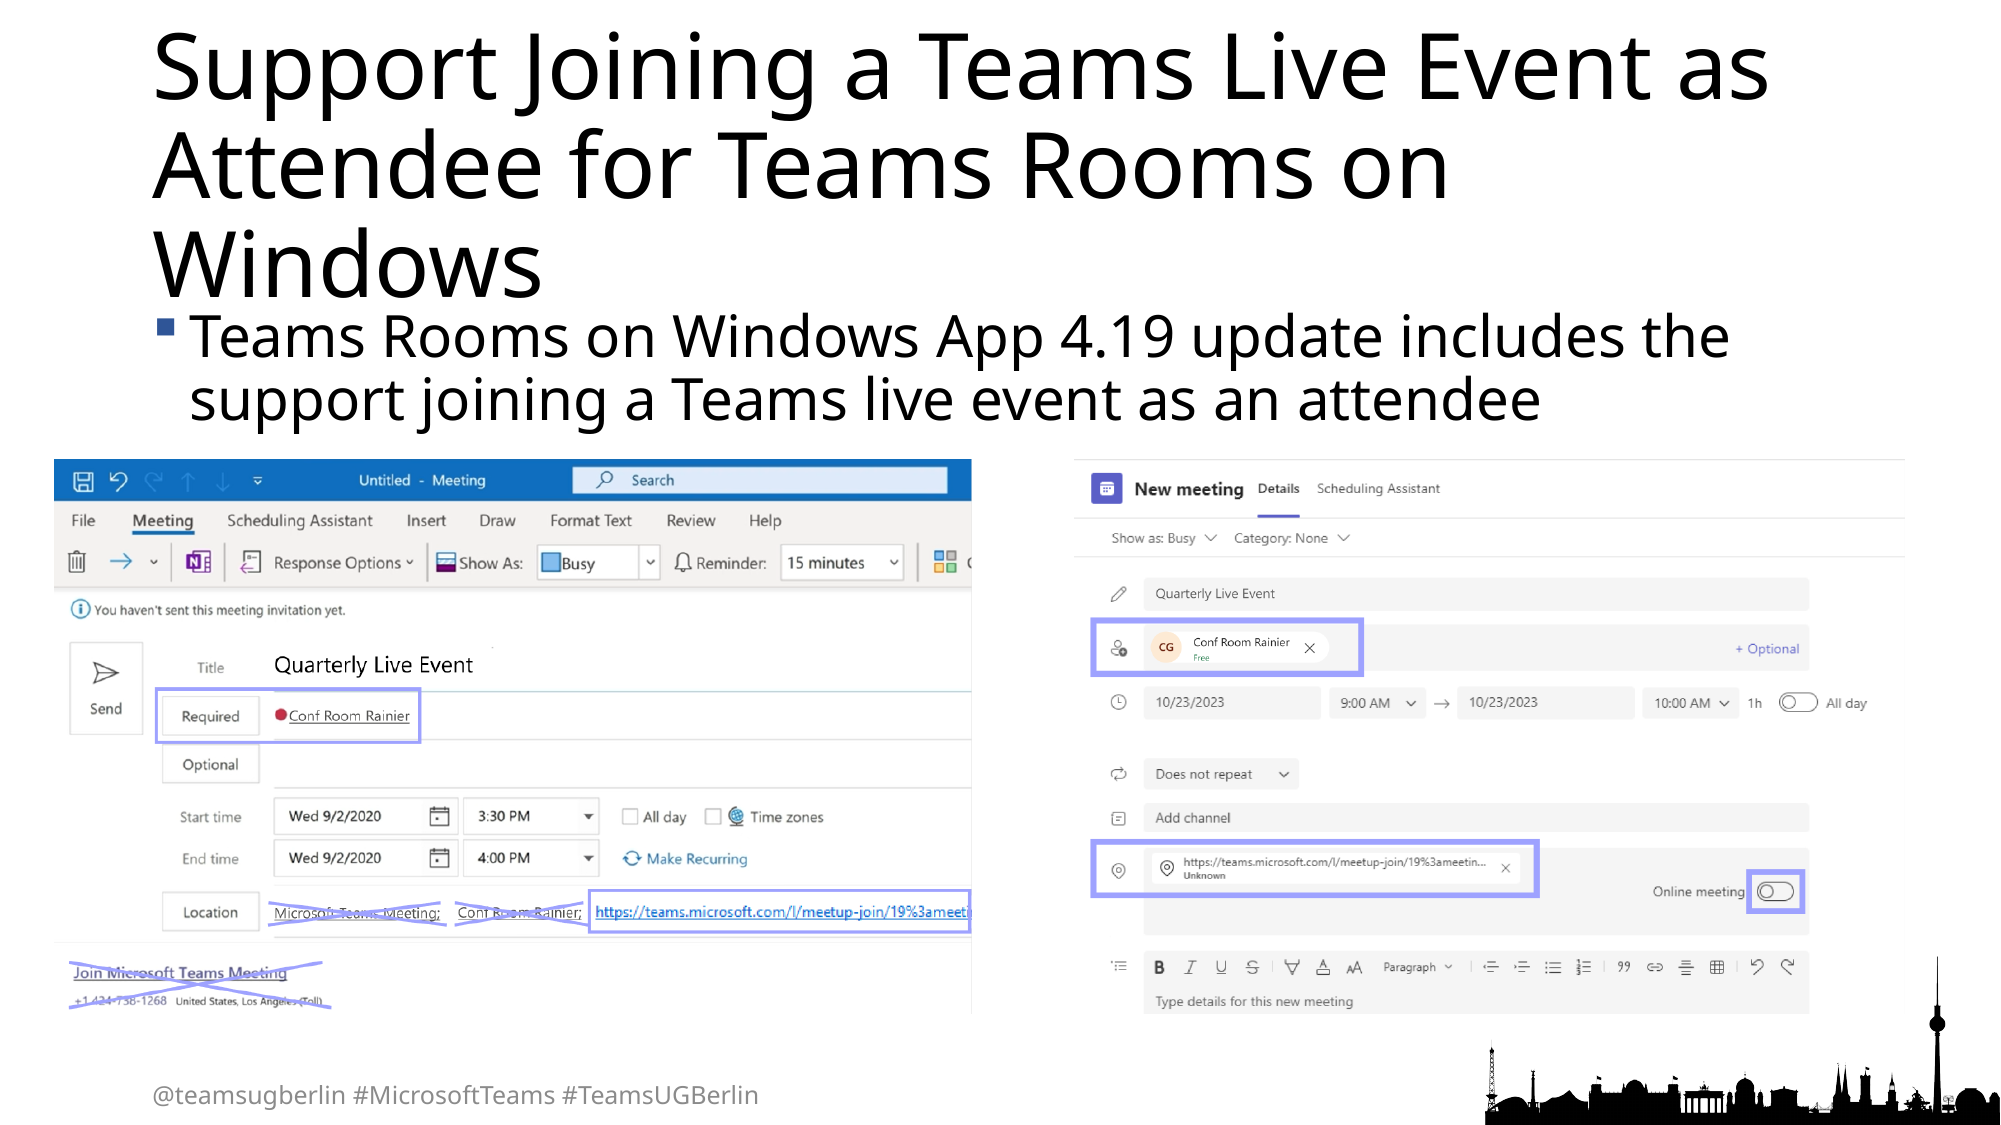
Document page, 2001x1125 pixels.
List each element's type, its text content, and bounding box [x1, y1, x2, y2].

list Teams Rooms on Windows App 4.19 update includes the support joining a Teams live event as an attendee [137, 299, 1863, 1014]
title Support Joining a Teams Live Event as Attendee for Teams Rooms on Windows [137, 59, 1863, 278]
picture [1074, 459, 2000, 1125]
picture [54, 459, 972, 1014]
